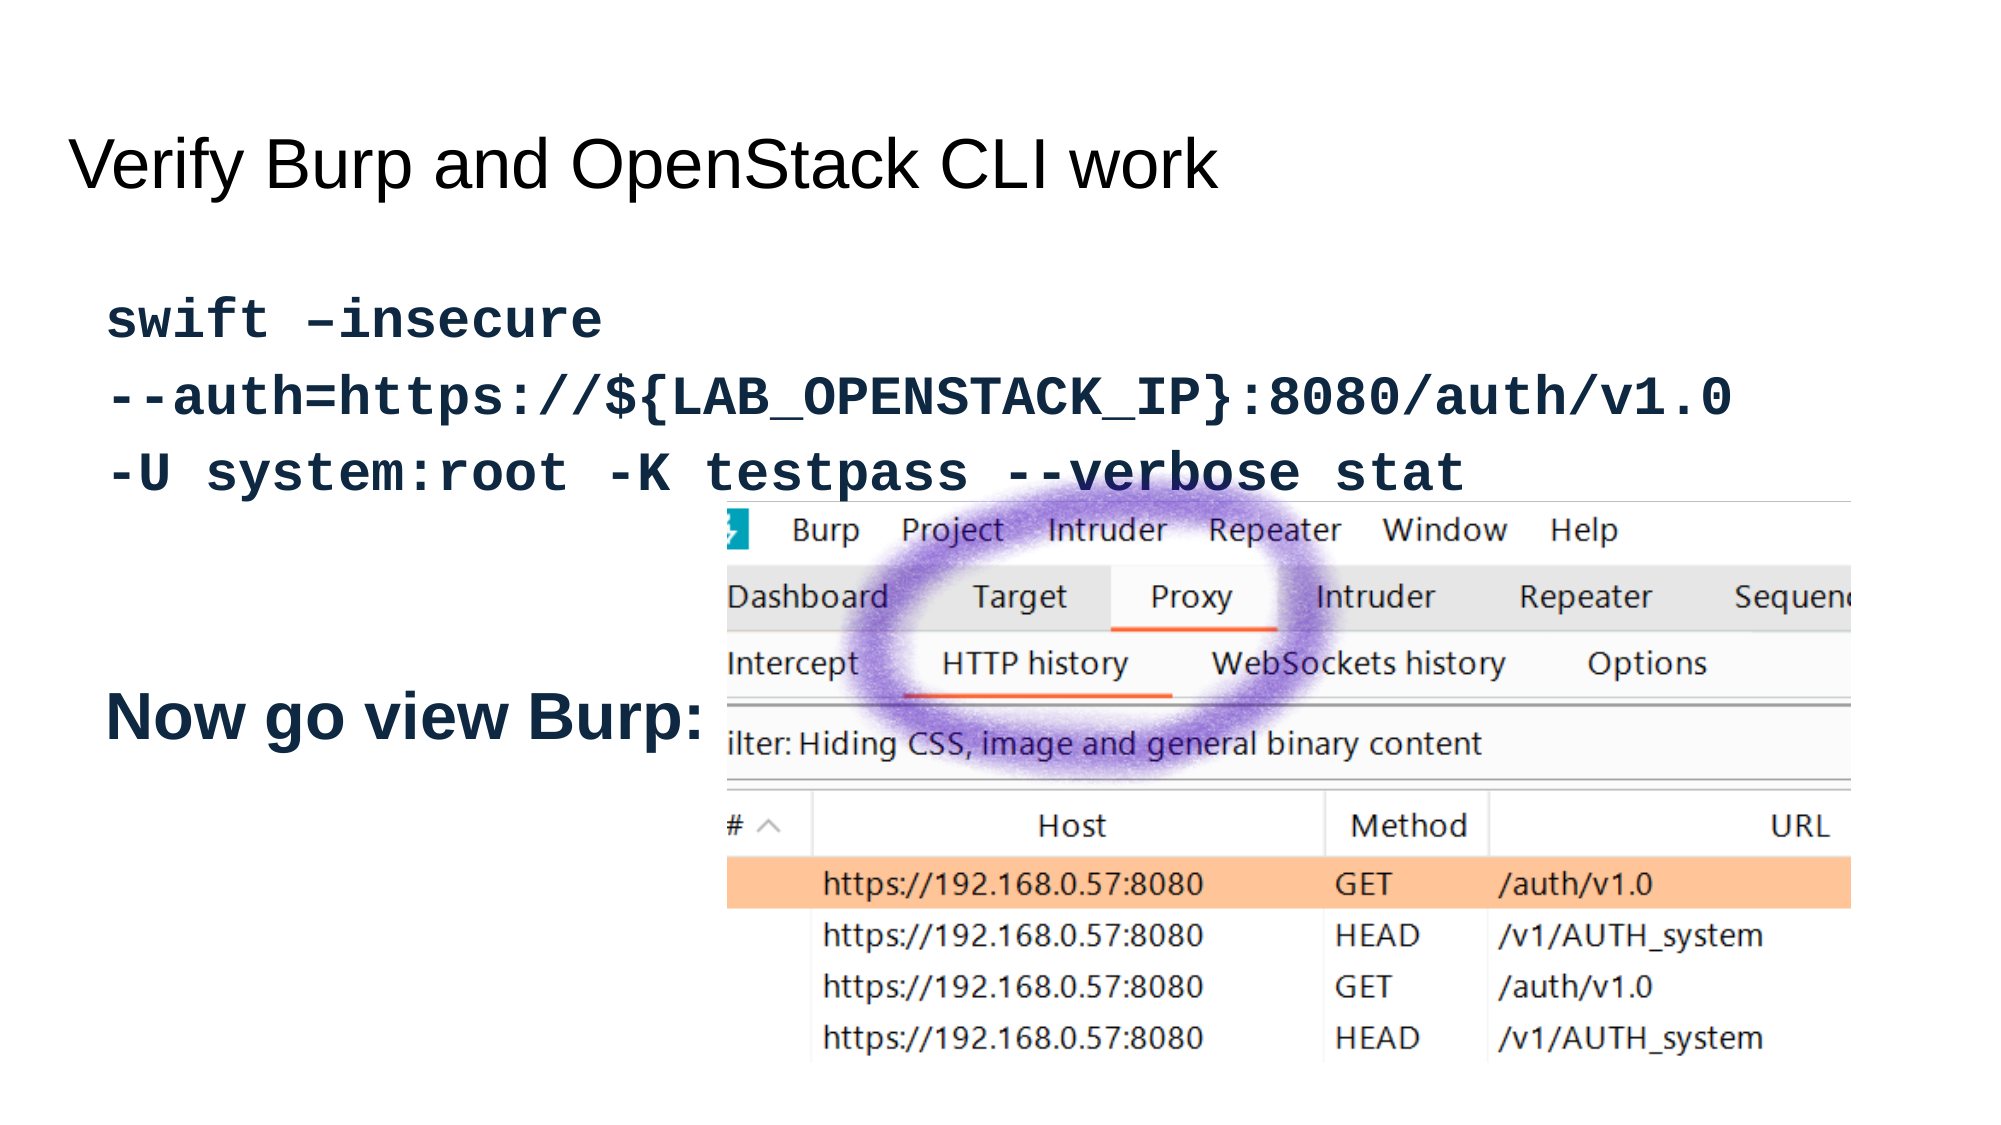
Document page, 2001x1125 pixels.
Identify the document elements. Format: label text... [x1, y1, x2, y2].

title Verify Burp and OpenStack CLI work [68, 97, 1932, 223]
list swift –insecure --auth=https://${LAB_OPENSTACK_IP}:8080/auth/v1.0 -U system:root -K testpass --verbose stat Now go view Burp: [68, 252, 1932, 1000]
picture [727, 466, 1852, 1110]
